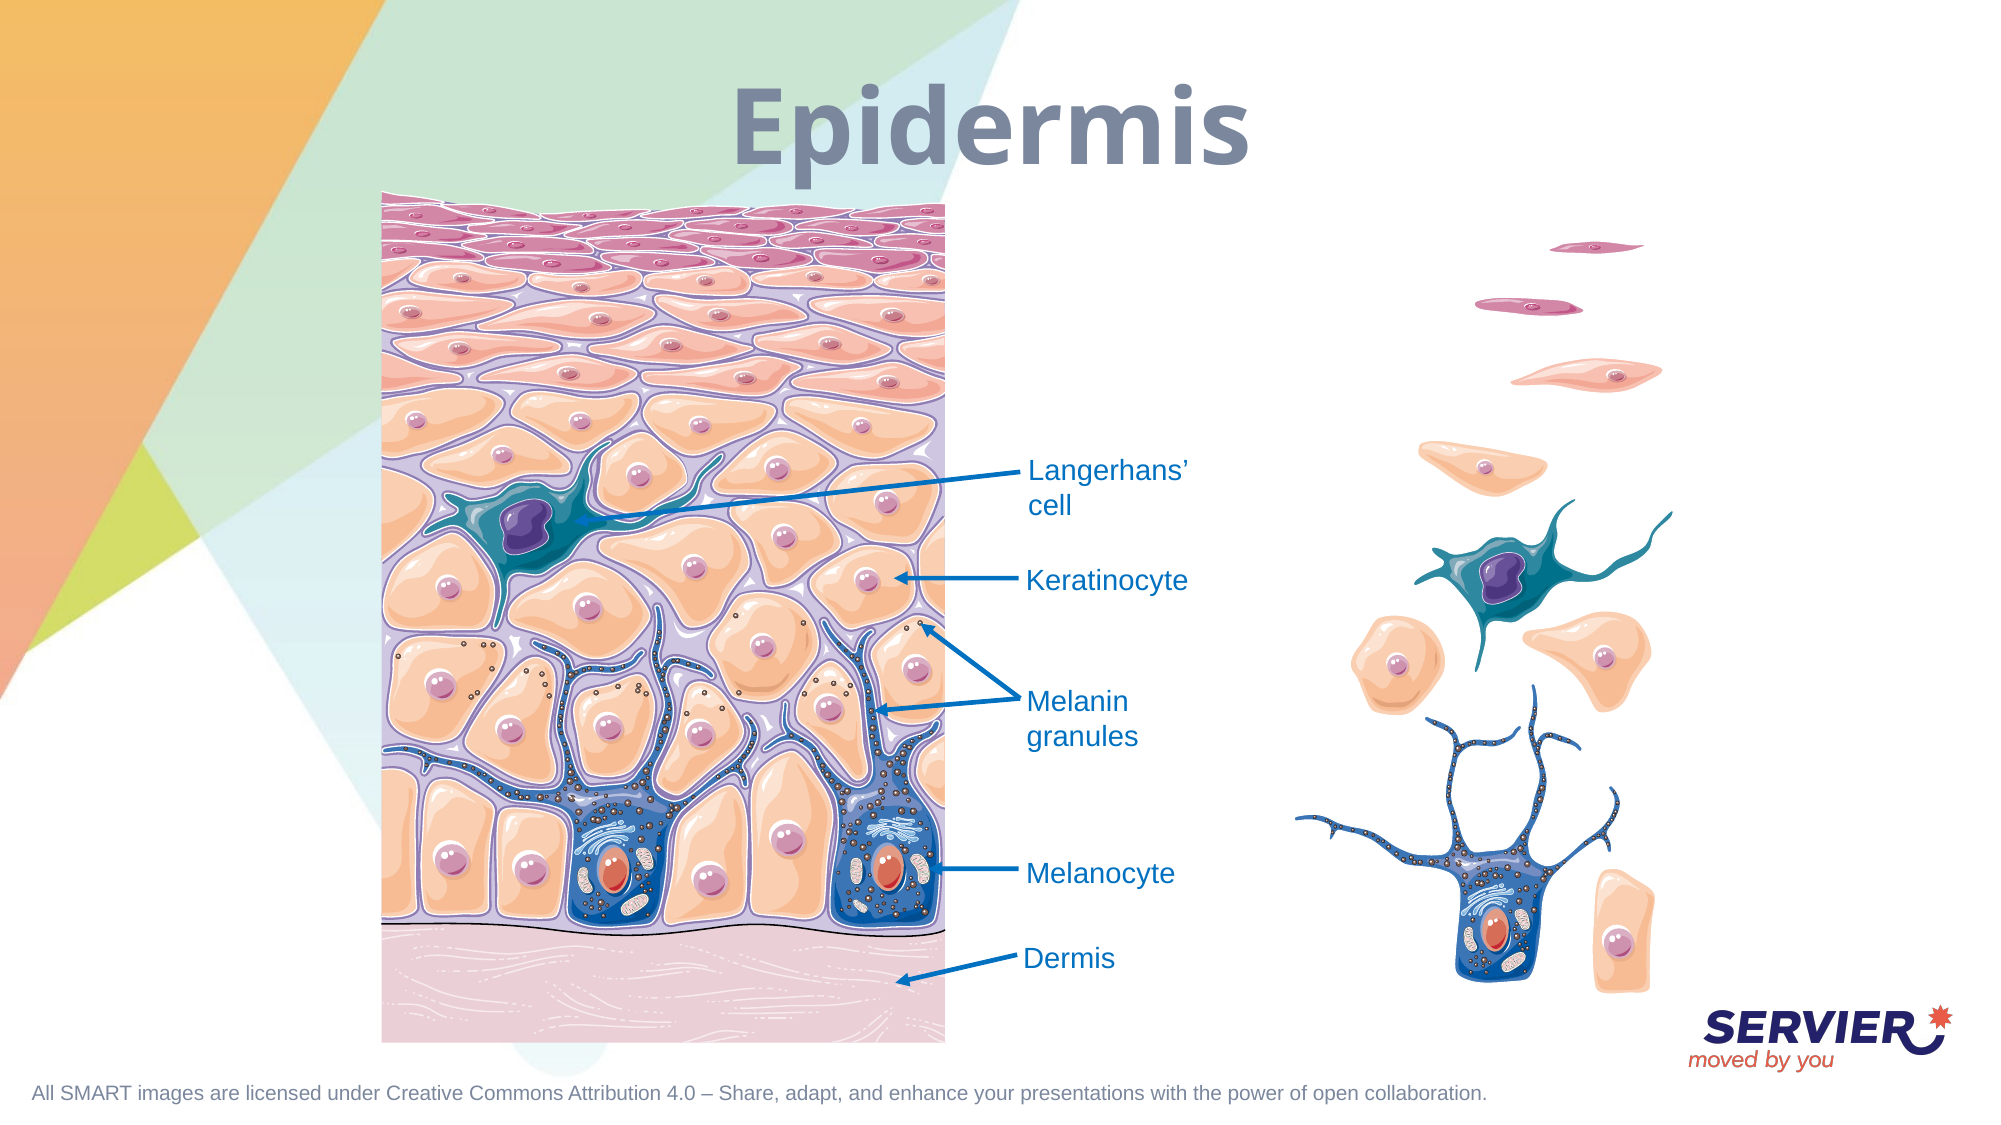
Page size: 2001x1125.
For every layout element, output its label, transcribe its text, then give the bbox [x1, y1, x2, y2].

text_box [1590, 866, 1658, 998]
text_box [380, 191, 947, 1043]
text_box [1519, 609, 1657, 718]
title Epidermis [55, 12, 1927, 232]
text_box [1293, 683, 1621, 985]
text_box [1346, 611, 1452, 720]
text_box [1412, 496, 1675, 675]
text_box Melanin granules [1011, 675, 1154, 760]
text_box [1414, 438, 1553, 500]
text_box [1473, 296, 1586, 318]
text_box Dermis [1008, 931, 1131, 982]
text_box Melanocyte [1011, 847, 1191, 897]
text_box Keratinocyte [1011, 553, 1204, 604]
picture [0, 0, 2001, 1125]
text_box Langerhans’ cell [1013, 443, 1205, 529]
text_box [1508, 355, 1665, 397]
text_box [1547, 239, 1648, 256]
